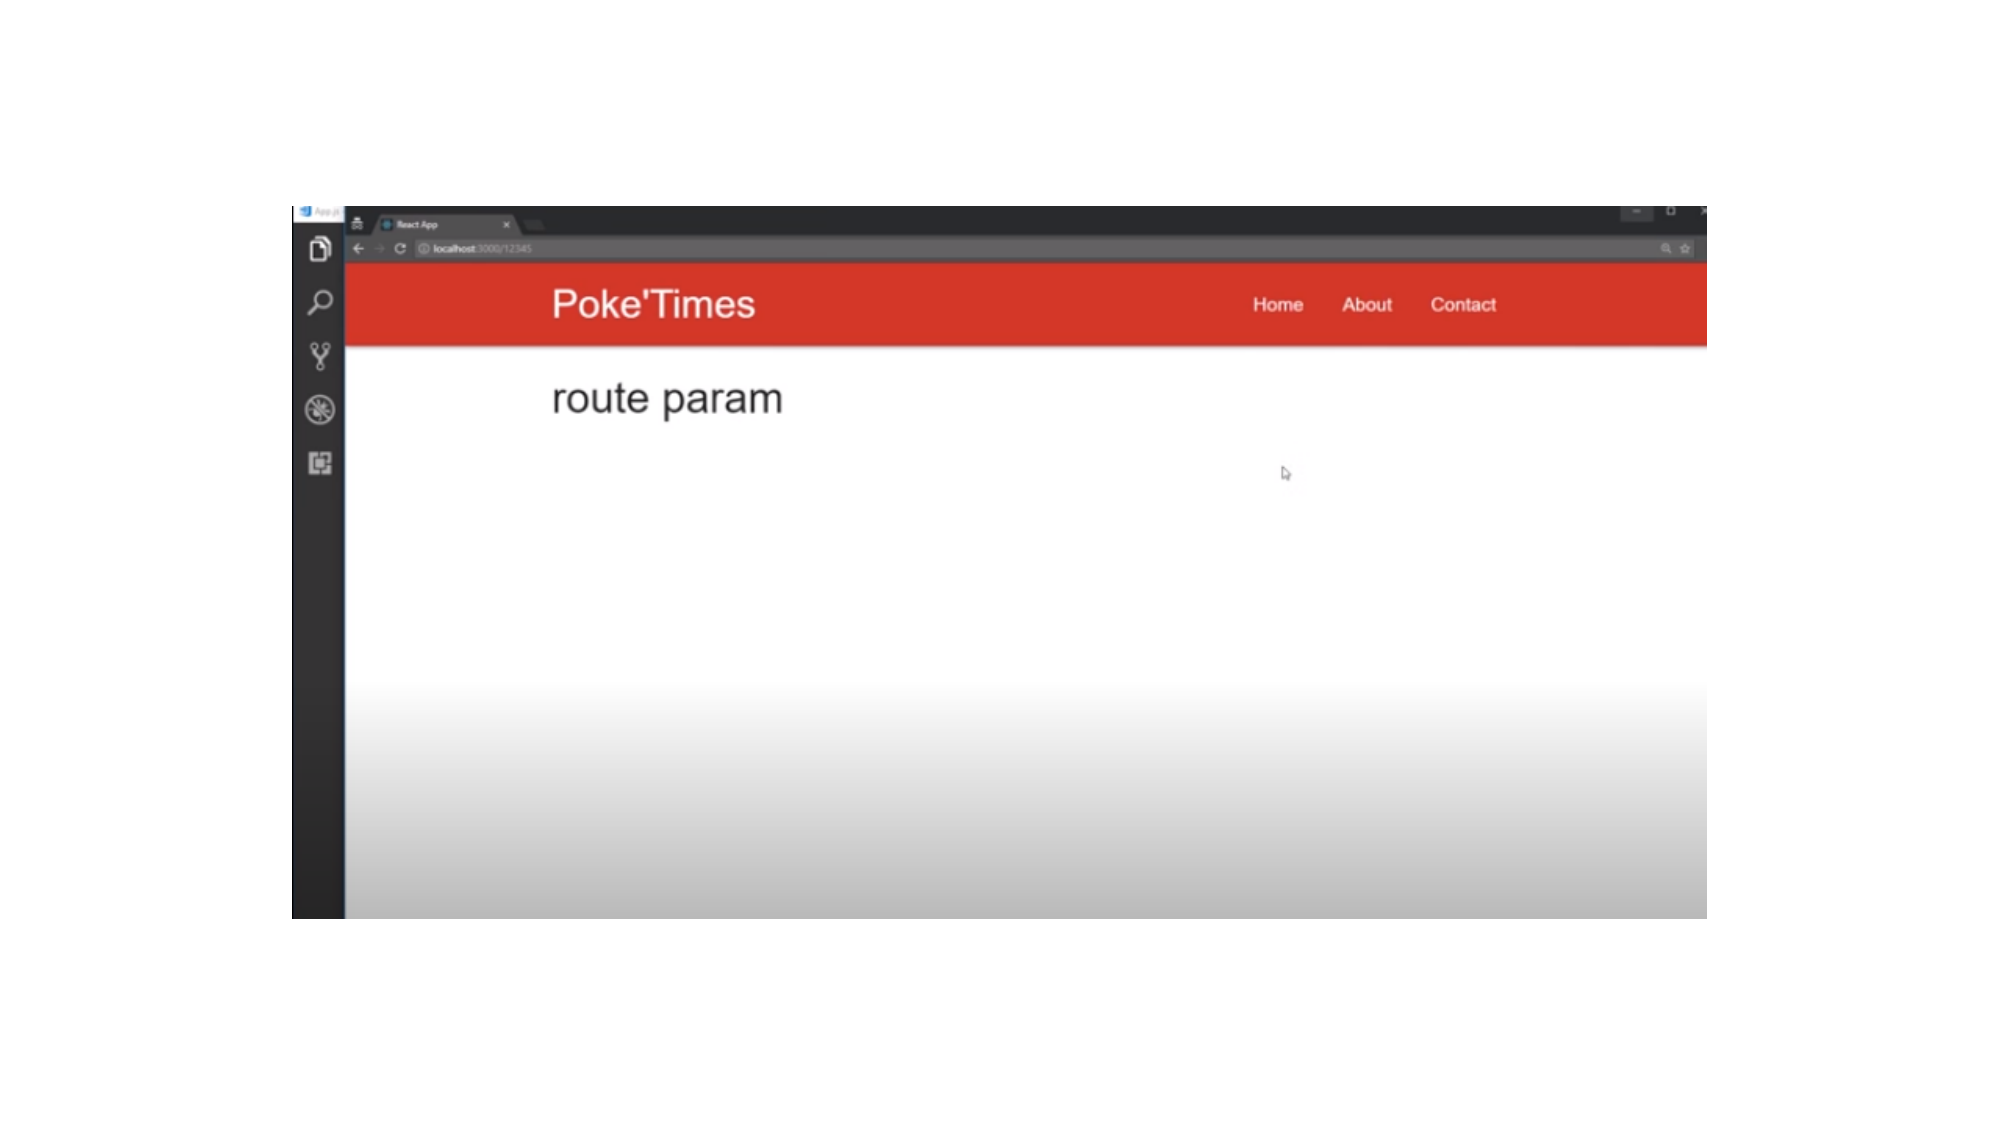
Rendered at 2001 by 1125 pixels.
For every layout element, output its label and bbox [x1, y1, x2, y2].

picture [292, 206, 1708, 919]
